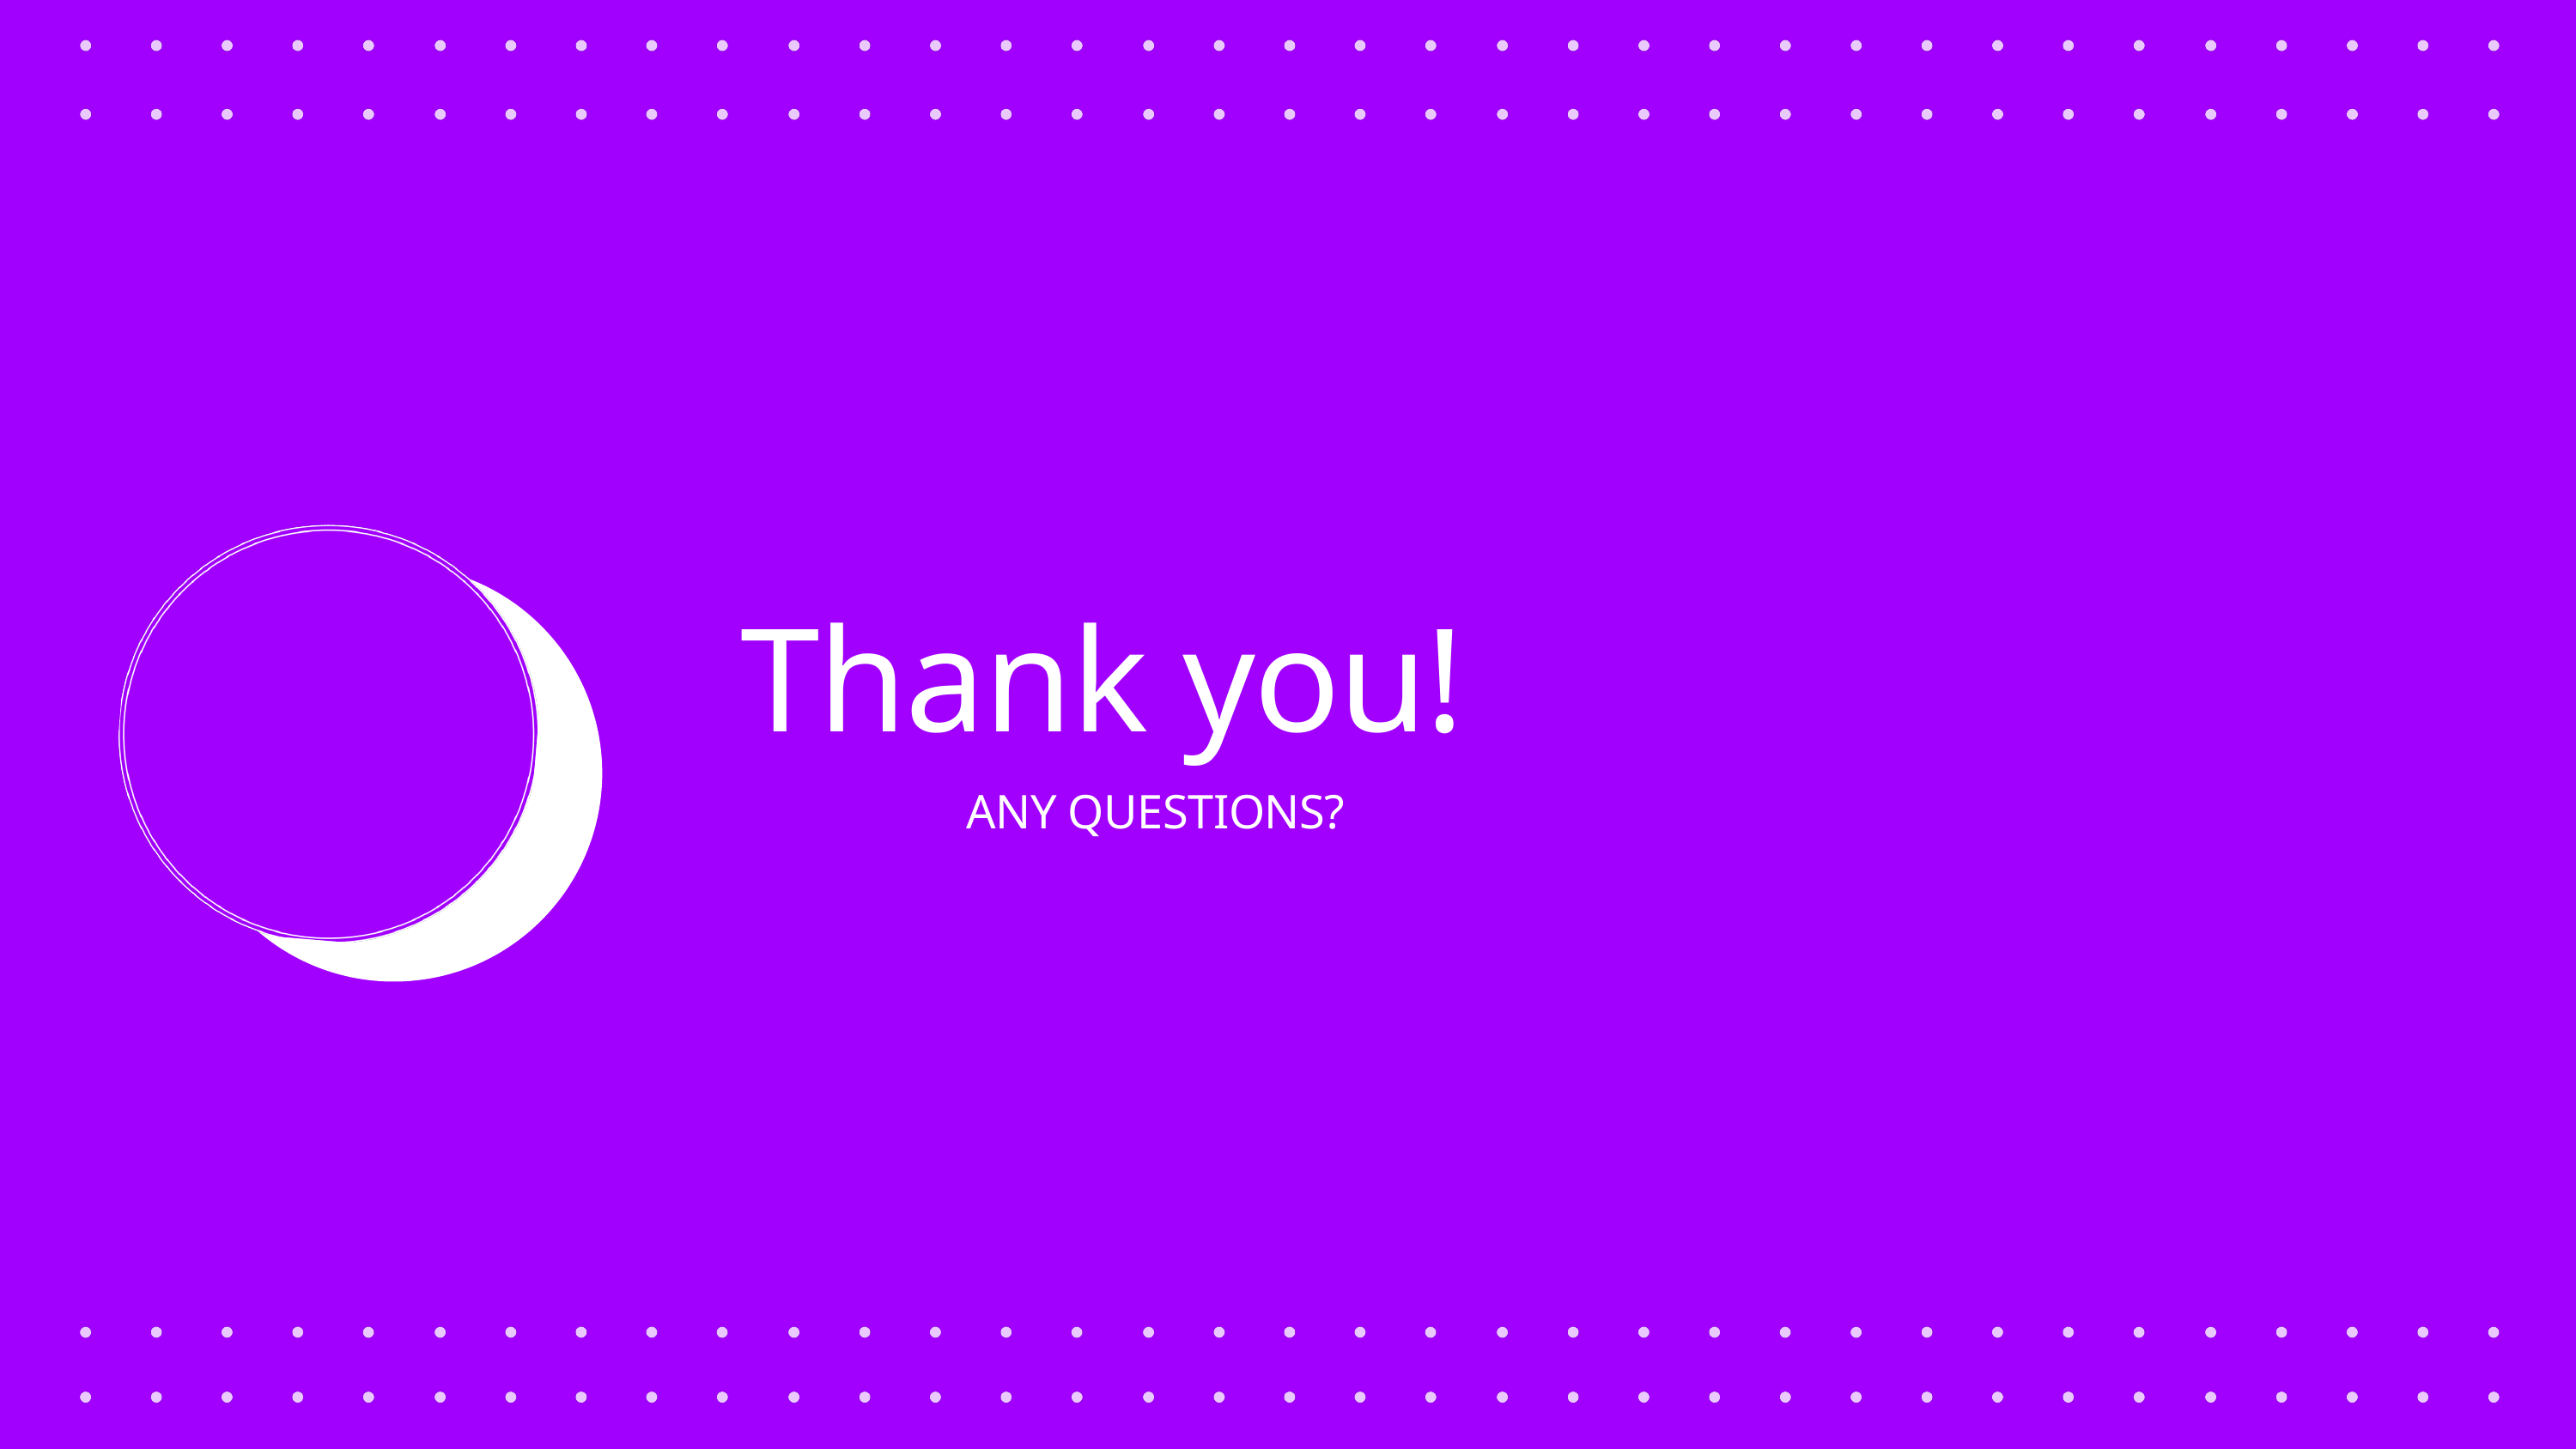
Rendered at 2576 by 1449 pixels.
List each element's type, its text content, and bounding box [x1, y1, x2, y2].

text_box ANY QUESTIONS? [965, 773, 1725, 839]
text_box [72, 1322, 2504, 1449]
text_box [102, 506, 603, 982]
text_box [72, 0, 2504, 124]
text_box Thank you! [657, 588, 1465, 761]
